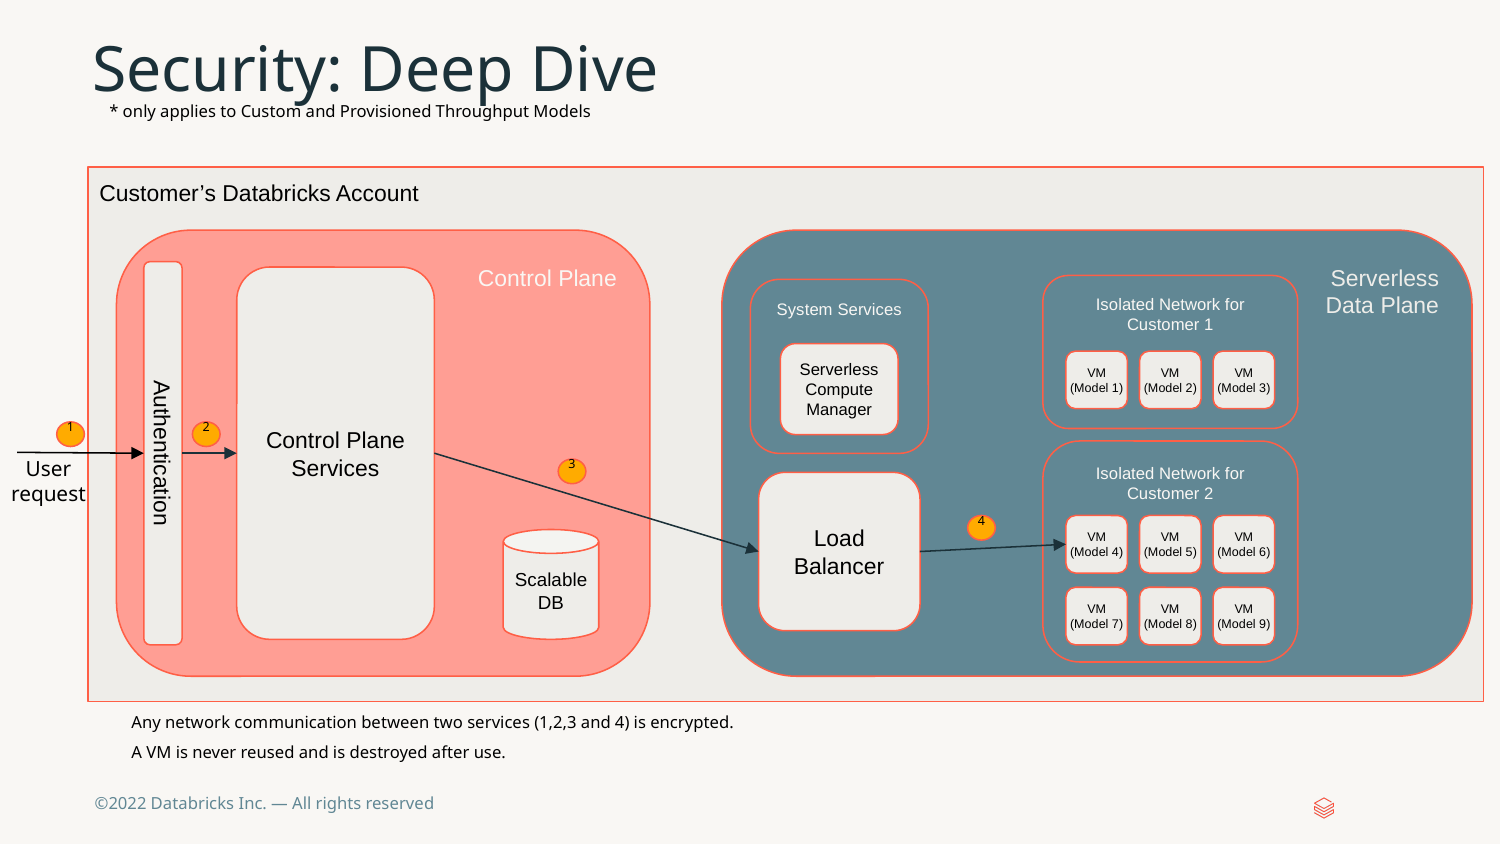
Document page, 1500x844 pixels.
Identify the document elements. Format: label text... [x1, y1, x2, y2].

text_box User request [0, 441, 108, 521]
text_box Serverless Data Plane [721, 230, 1473, 677]
text_box Control Plane [116, 461, 650, 677]
text_box Authentication [143, 261, 183, 645]
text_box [919, 543, 1067, 552]
text_box Customer’s Databricks Account [88, 166, 1484, 702]
text_box Scalable DB [503, 560, 599, 640]
text_box [195, 442, 217, 447]
text_box * only applies to Custom and Provisioned Throughput Models [94, 97, 1238, 128]
text_box System Services [750, 279, 929, 454]
title Security: Deep Dive [92, 35, 720, 108]
text_box Serverless Compute Manager [780, 343, 899, 435]
text_box [971, 536, 992, 541]
text_box Control Plane Services [236, 266, 435, 640]
text_box 1 [46, 411, 95, 442]
picture [1312, 796, 1336, 820]
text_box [1065, 587, 1275, 646]
text_box Isolated Network for Customer 1 [1042, 275, 1298, 429]
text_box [1065, 515, 1275, 574]
text_box Any network communication between two services (1,2,3 and 4) is encrypted. A VM is never reused and is destroyed after use. [116, 701, 1261, 792]
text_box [1065, 350, 1275, 409]
text_box Control Plane [116, 230, 650, 452]
text_box Load Balancer [758, 472, 921, 631]
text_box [434, 452, 759, 552]
text_box Isolated Network for Customer 2 [1042, 440, 1298, 663]
text_box 4 [957, 505, 1006, 536]
text_box 2 [182, 411, 231, 442]
text_box [59, 442, 82, 447]
